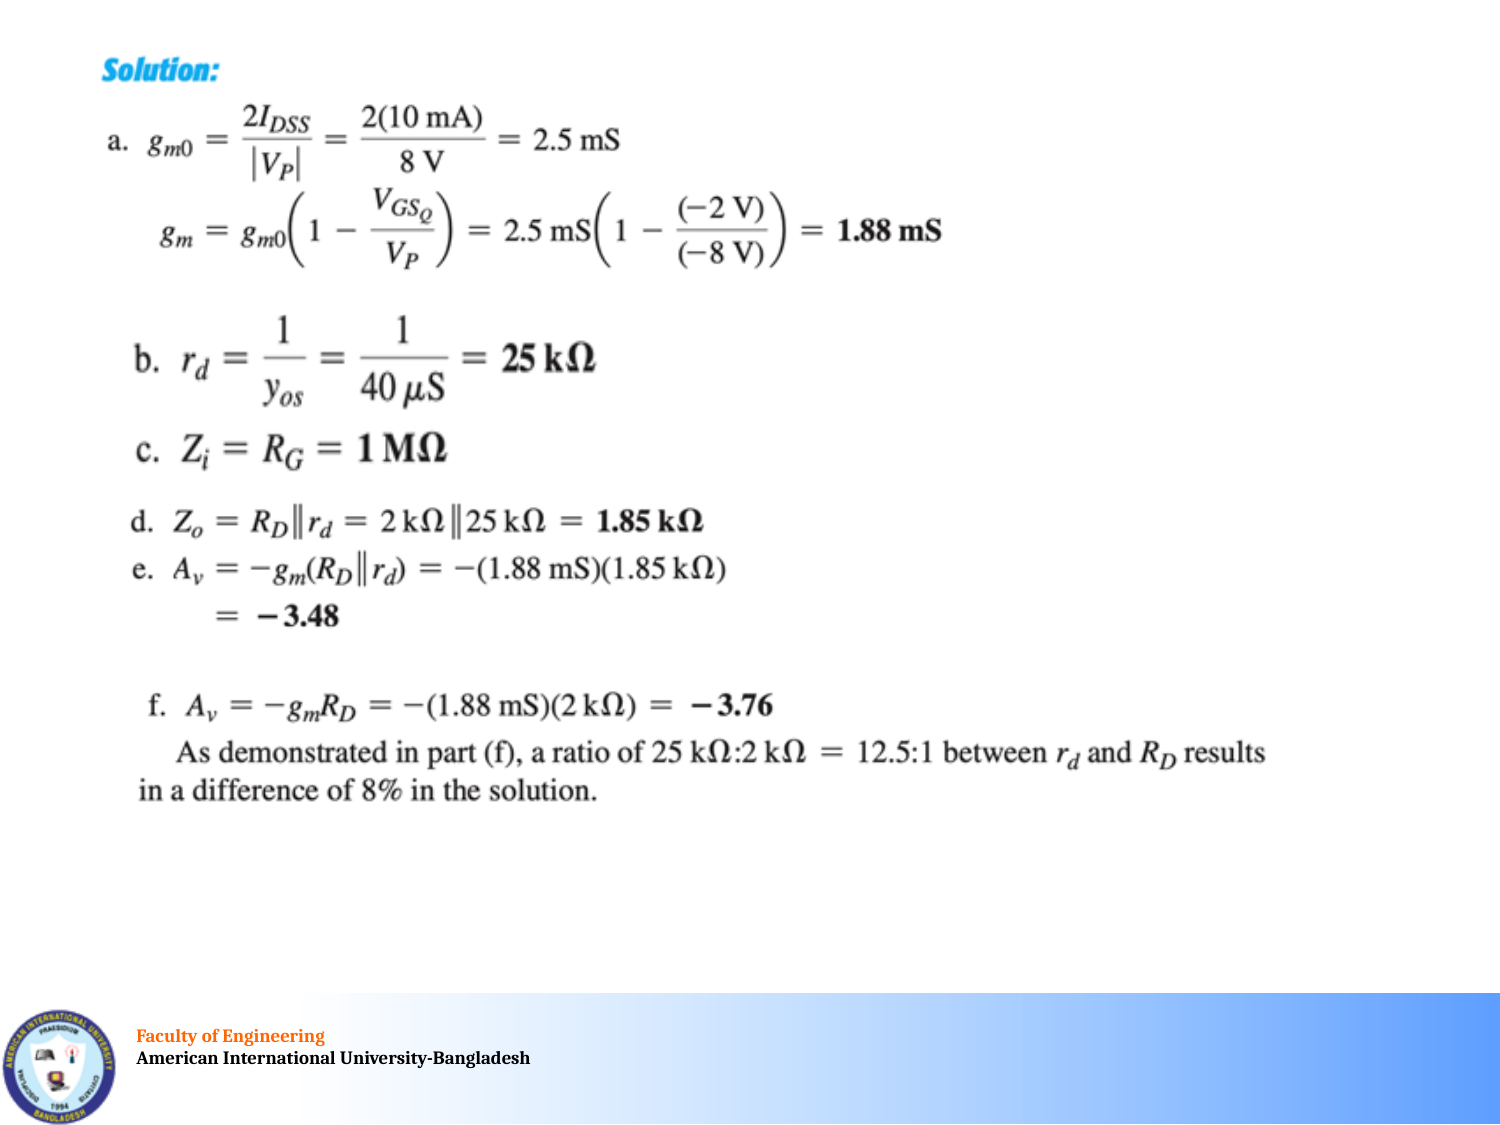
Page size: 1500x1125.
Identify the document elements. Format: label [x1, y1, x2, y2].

picture [116, 314, 611, 486]
picture [132, 683, 1276, 828]
picture [98, 47, 964, 281]
picture [0, 1007, 119, 1125]
picture [116, 499, 734, 641]
